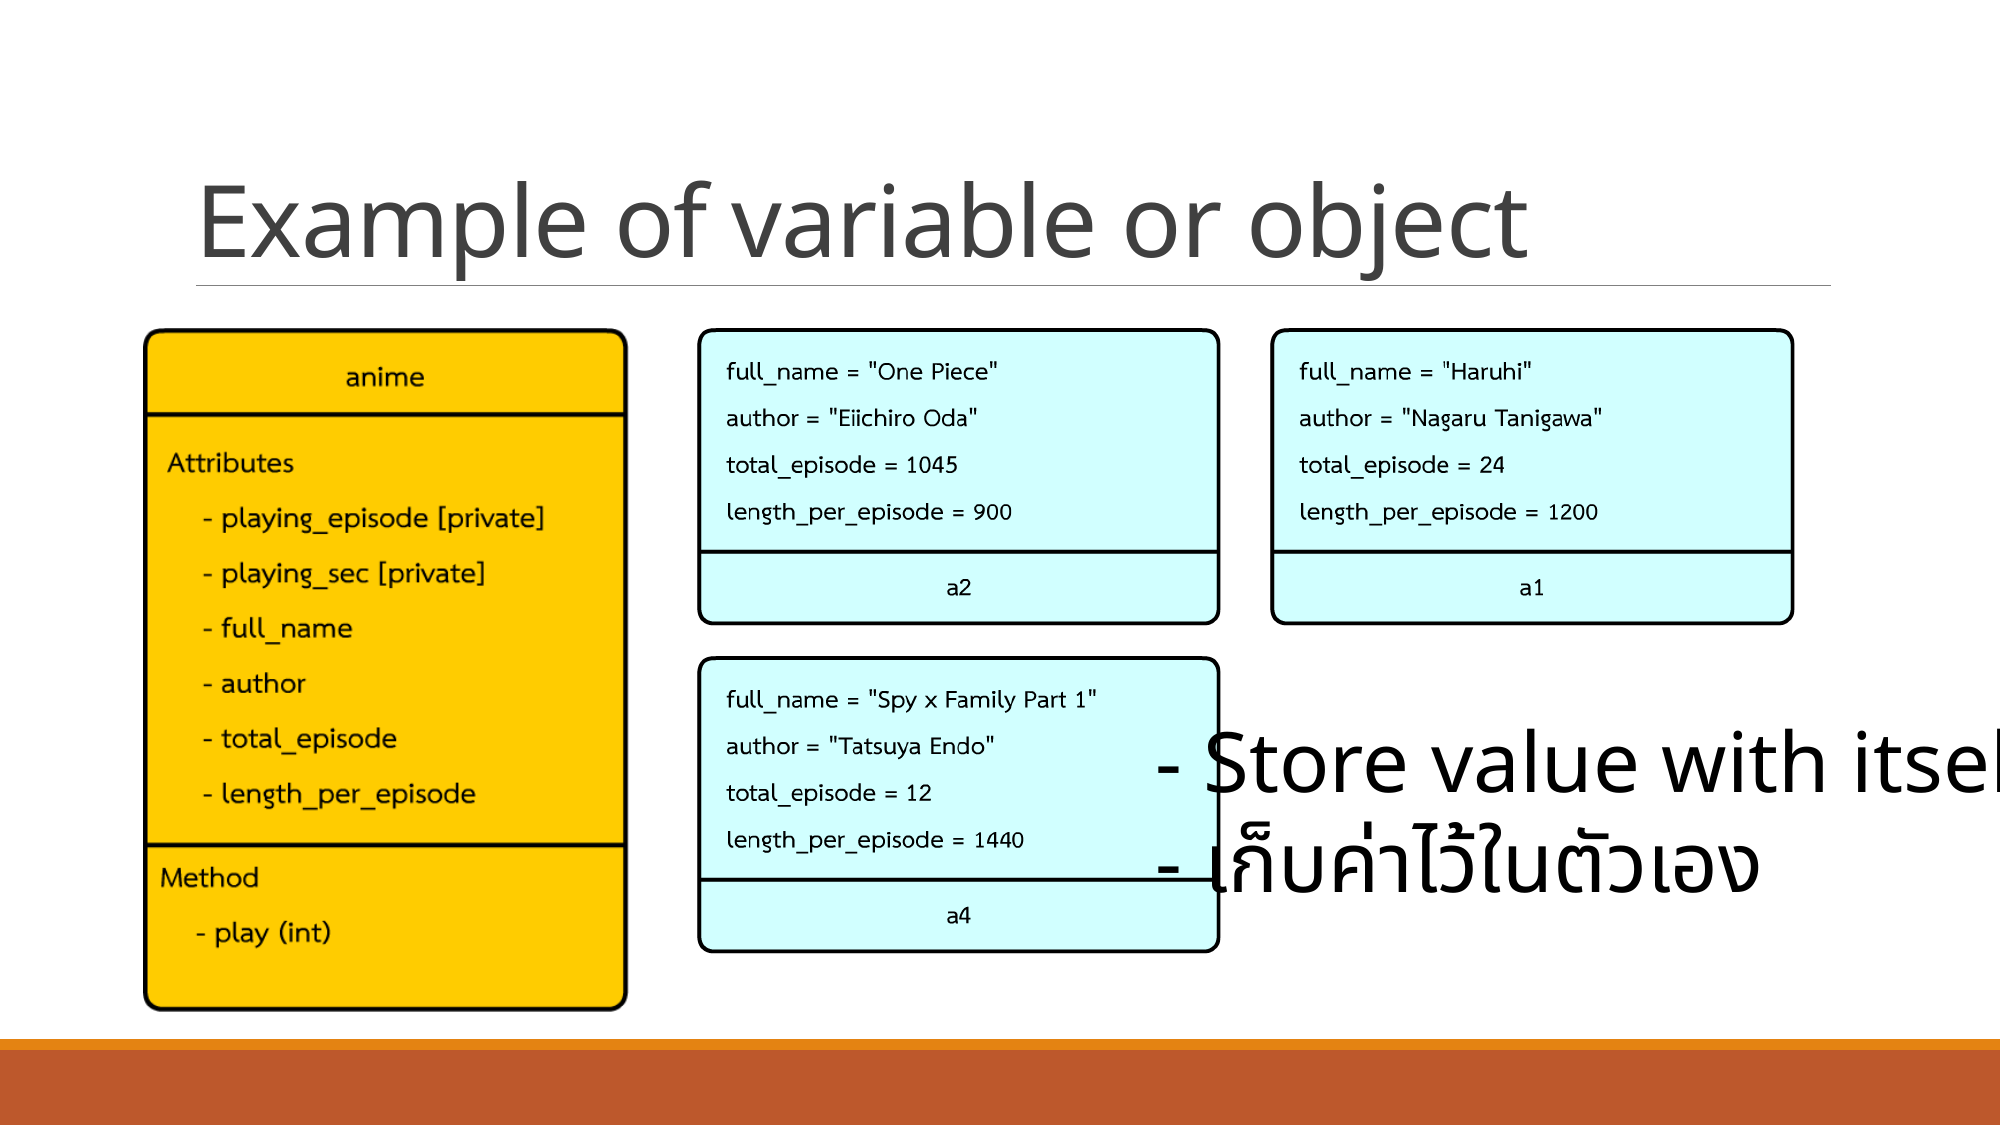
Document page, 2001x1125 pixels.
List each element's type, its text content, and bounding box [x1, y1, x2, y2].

picture [696, 328, 1221, 627]
picture [1270, 328, 1795, 627]
title Example of variable or object [180, 47, 1830, 285]
text_box - Store value with itself - เก็บค่าไว้ในตัวเอง [1228, 701, 2000, 917]
picture [143, 328, 631, 1013]
picture [696, 655, 1221, 954]
